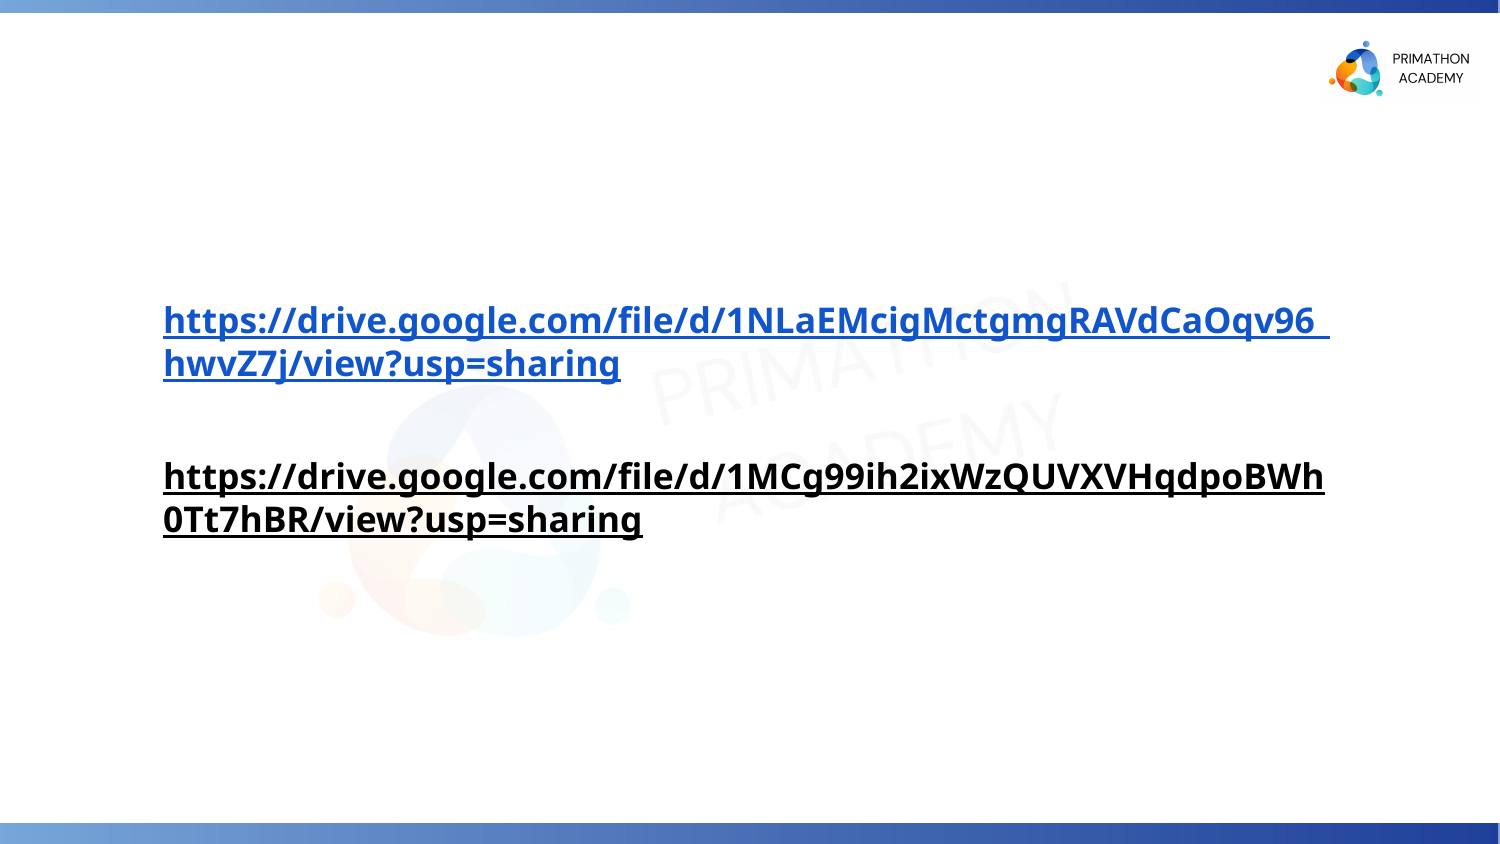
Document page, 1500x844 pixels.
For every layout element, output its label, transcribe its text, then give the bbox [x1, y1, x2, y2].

text_box https://drive.google.com/file/d/1NLaEMcigMctgmgRAVdCaOqv96_hwvZ7j/view?usp=sharing https://drive.google.com/file/d/1MCg99ih2ixWzQUVXVHqdpoBWh0Tt7hBR/view?usp=sharing [1185, 275, 1352, 570]
picture [1318, 38, 1479, 101]
picture [208, 183, 1181, 724]
text_box https://drive.google.com/file/d/1NLaEMcigMctgmgRAVdCaOqv96_hwvZ7j/view?usp=sharing https://drive.google.com/file/d/1MCg99ih2ixWzQUVXVHqdpoBWh0Tt7hBR/view?usp=sharing [148, 275, 203, 570]
picture [0, 823, 1500, 844]
picture [0, 0, 1500, 13]
